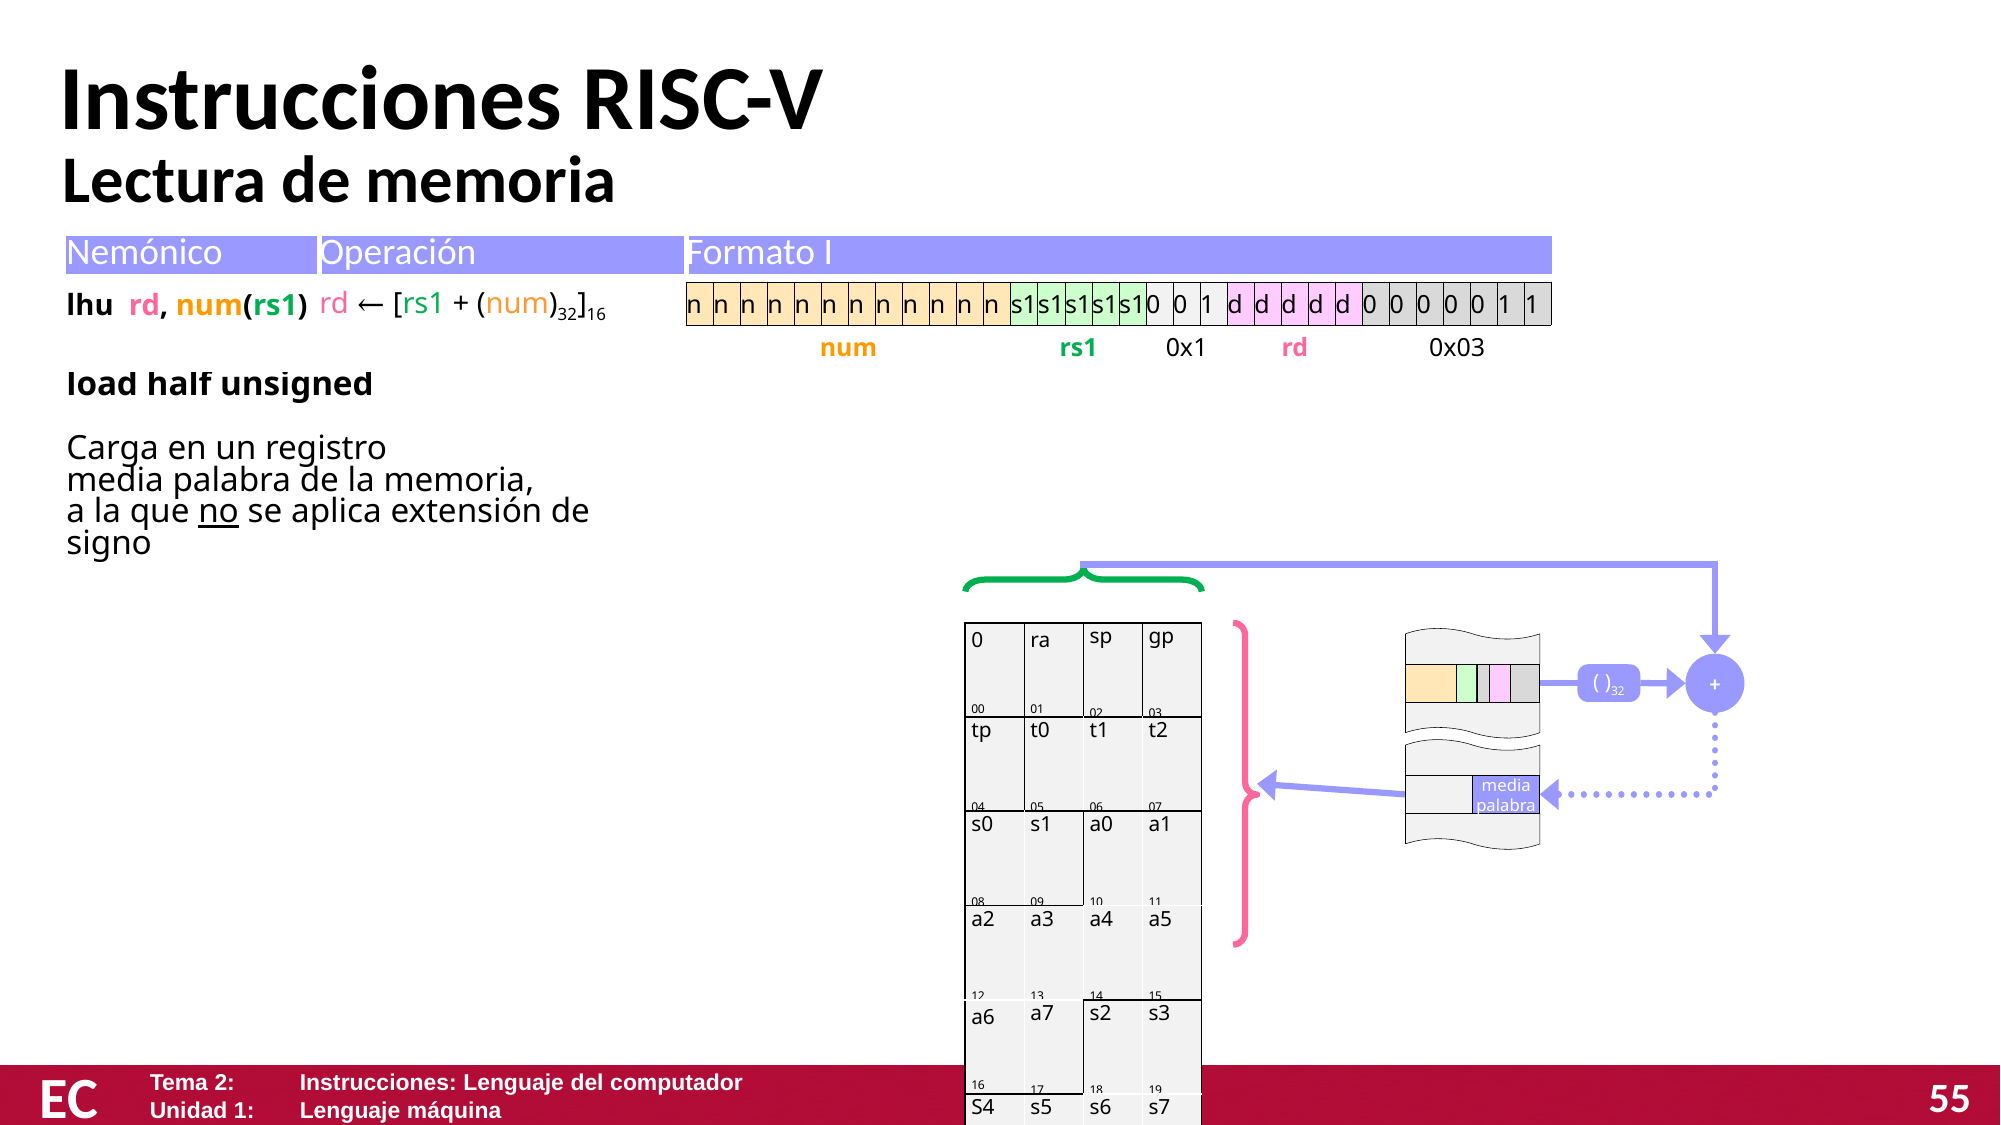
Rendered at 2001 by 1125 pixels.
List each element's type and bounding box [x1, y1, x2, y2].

table_cell [1525, 283, 1551, 325]
table_cell [1120, 283, 1146, 325]
table_cell [1671, 684, 1680, 696]
table_cell [1143, 1095, 1201, 1125]
text_box [965, 570, 1202, 592]
table_cell [1228, 283, 1254, 325]
table_cell [1255, 283, 1281, 325]
table_cell [1417, 283, 1443, 294]
table_header [689, 236, 1552, 274]
picture [1202, 1065, 2000, 1125]
table_cell [903, 283, 929, 325]
table_cell [966, 812, 1024, 905]
table_cell [957, 283, 983, 325]
table_cell [768, 283, 794, 325]
text_box [1233, 294, 1745, 945]
picture [0, 1065, 964, 1125]
table_cell [741, 283, 767, 325]
table_cell [1084, 1001, 1142, 1093]
table_cell [1390, 283, 1416, 294]
table_cell [1444, 283, 1470, 325]
table_cell [1025, 1095, 1083, 1125]
table_cell [1443, 326, 1551, 372]
table_cell [966, 906, 1024, 999]
table_cell [1025, 718, 1083, 810]
table_header [1025, 624, 1083, 716]
table_cell [1147, 283, 1173, 325]
table_cell [66, 274, 1552, 372]
table_cell [984, 283, 1010, 325]
table_cell [1174, 283, 1200, 325]
table_cell [930, 283, 956, 325]
table_cell [1011, 283, 1037, 325]
table_cell [1084, 1095, 1142, 1125]
table_cell [1363, 283, 1389, 294]
title [47, 32, 1900, 191]
text_box [66, 372, 649, 525]
table_cell [687, 283, 713, 325]
table_header [1143, 624, 1201, 716]
table_cell [966, 718, 1024, 810]
table_cell [849, 283, 875, 325]
list [47, 191, 1900, 223]
table_cell [1025, 812, 1083, 905]
table_cell [966, 1095, 1024, 1125]
table_header [966, 624, 1024, 716]
table_cell [714, 283, 740, 325]
table_cell [1471, 283, 1497, 325]
table_cell [1038, 283, 1065, 325]
table_header [66, 236, 317, 274]
table_cell [1025, 1001, 1083, 1093]
table_cell [1093, 283, 1119, 325]
table_cell [1143, 906, 1201, 999]
table_cell [1084, 906, 1142, 999]
table_cell [966, 1001, 1024, 1093]
table_cell [822, 283, 848, 325]
table_cell [1066, 283, 1092, 325]
table_header [1084, 624, 1142, 716]
table_cell [1143, 812, 1201, 905]
table_cell [795, 283, 821, 325]
table_cell [1201, 283, 1227, 325]
table_cell [876, 283, 902, 325]
table_cell [1143, 718, 1201, 810]
table_cell [1025, 906, 1083, 999]
table_cell [1336, 283, 1362, 325]
table_header [322, 236, 684, 274]
table_cell [1143, 1001, 1201, 1093]
table_cell [1309, 283, 1335, 325]
table_cell [1084, 718, 1142, 810]
table_cell [1282, 283, 1308, 325]
table_cell [1498, 283, 1524, 325]
table_cell [1084, 812, 1142, 905]
